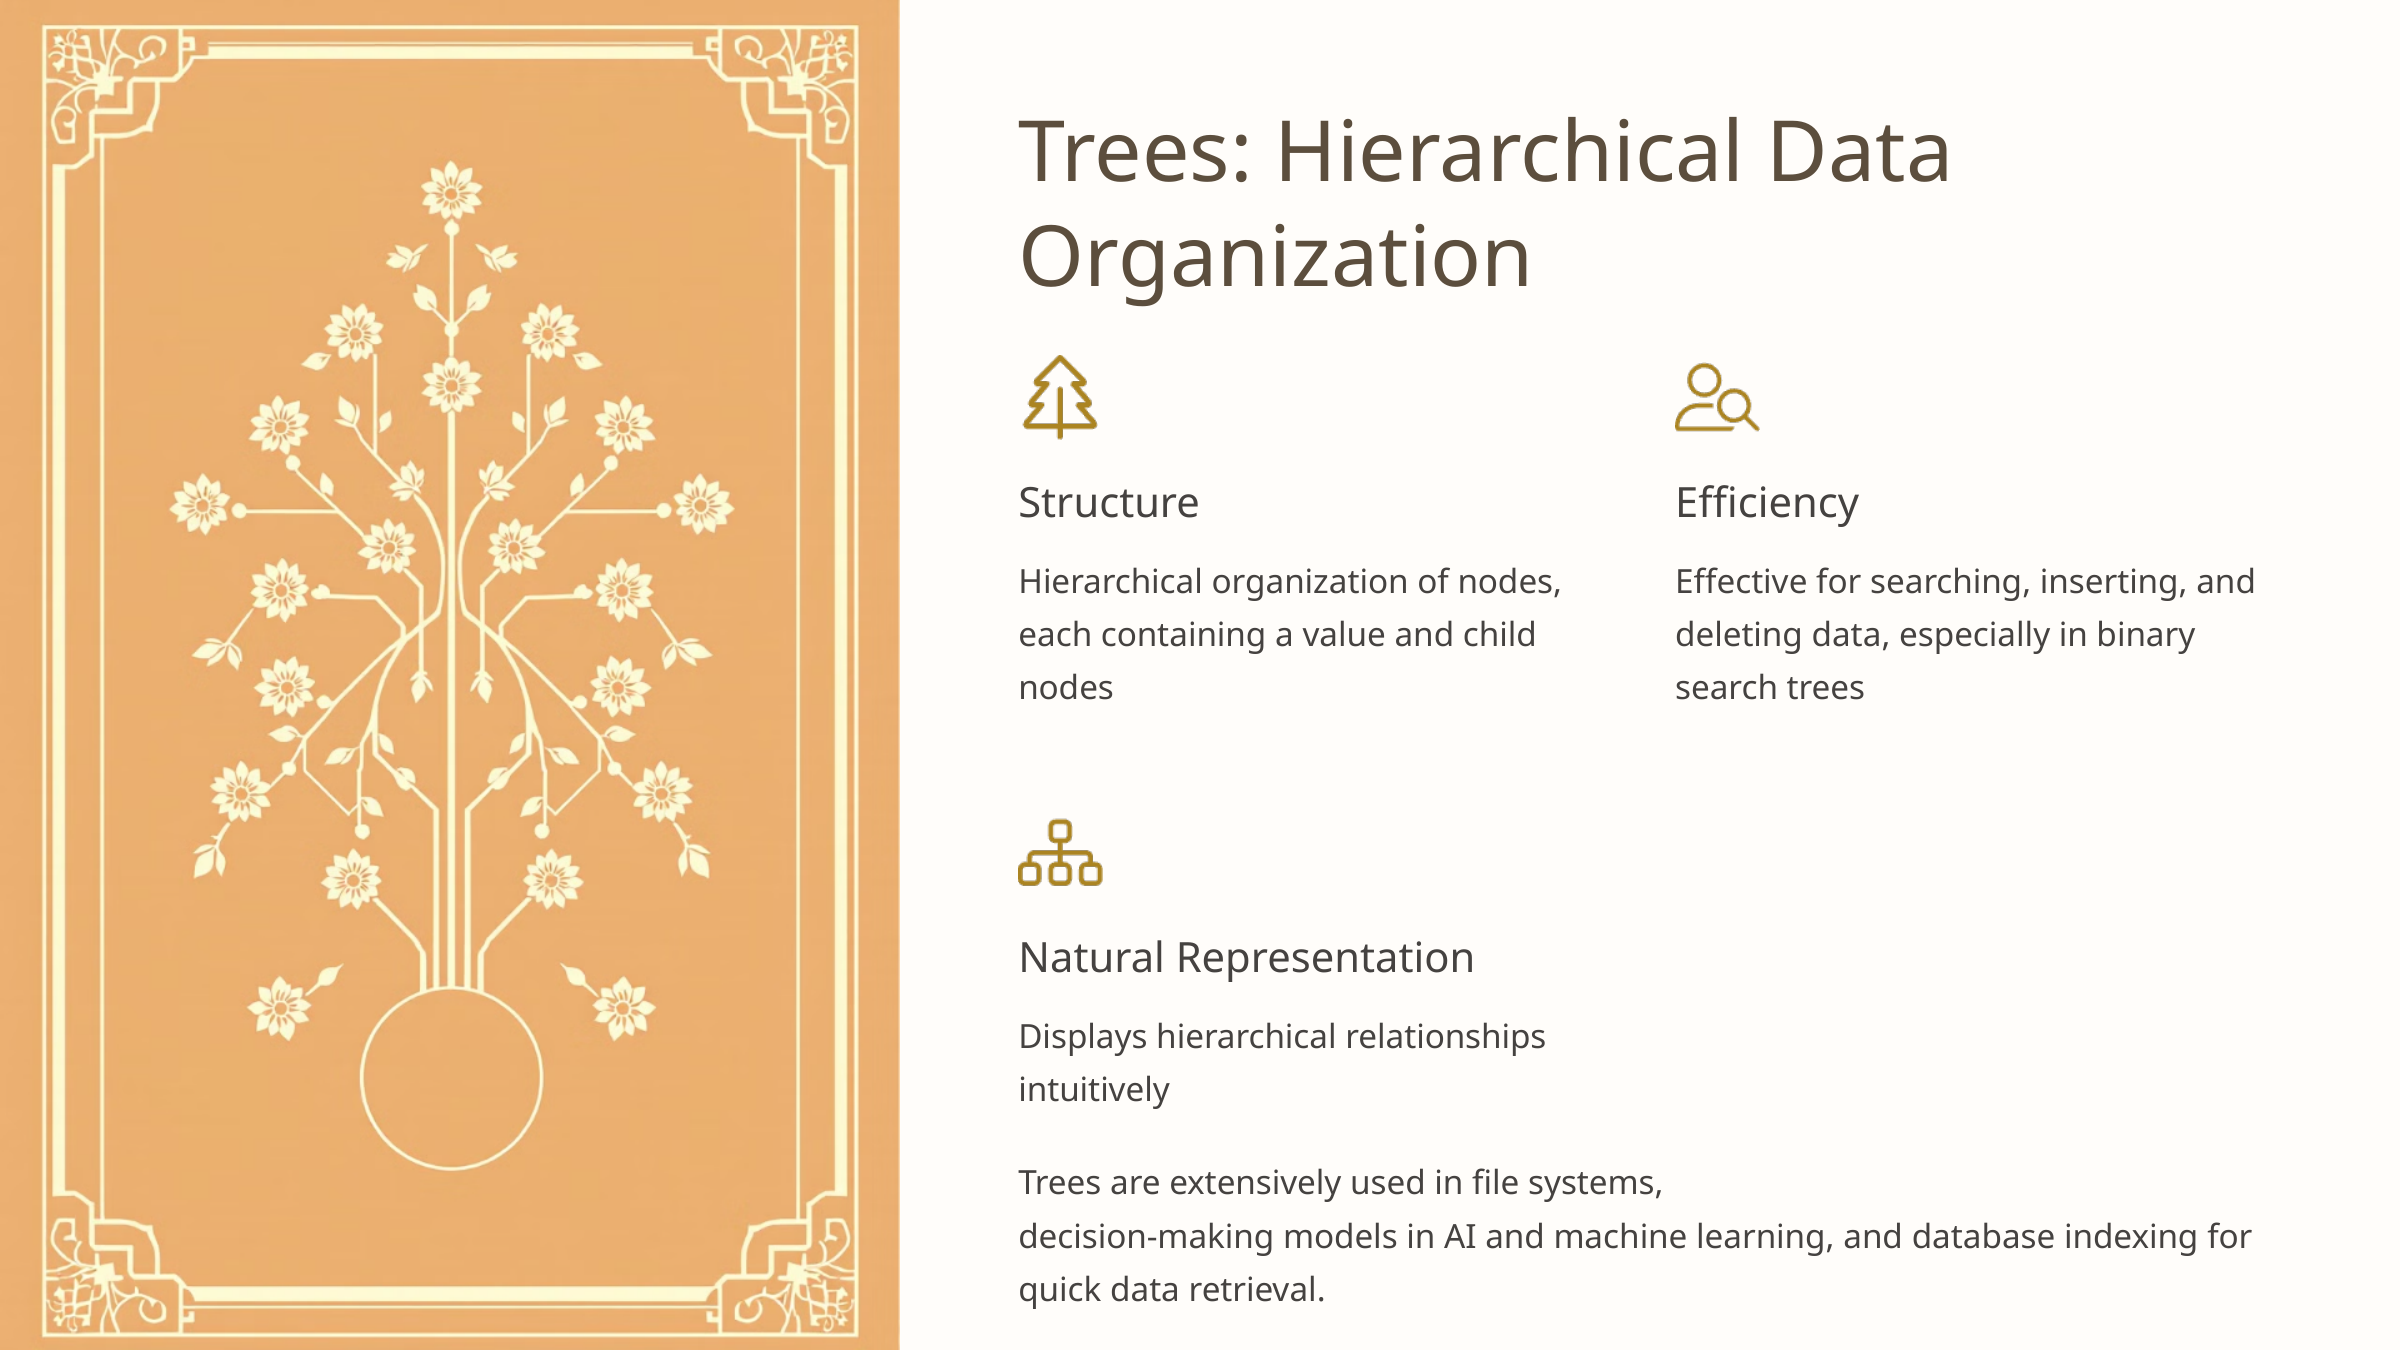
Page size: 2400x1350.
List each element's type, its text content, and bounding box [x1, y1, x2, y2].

text_box Trees: Hierarchical Data Organization [1018, 93, 2282, 305]
text_box Displays hierarchical relationships intuitively [1018, 1002, 1625, 1111]
picture [1018, 355, 1103, 440]
text_box Natural Representation [1018, 929, 1521, 982]
text_box Trees are extensively used in file systems, decision-making models in AI and machine learning, and database indexing for quick data retrieval. [1018, 1148, 2282, 1257]
text_box Structure [1018, 473, 1442, 527]
picture [1018, 810, 1103, 896]
picture [1675, 355, 1760, 440]
text_box Hierarchical organization of nodes, each containing a value and child nodes [1018, 546, 1625, 710]
picture [0, 0, 900, 1350]
text_box Effective for searching, inserting, and deleting data, especially in binary search trees [1675, 546, 2282, 710]
text_box Efficiency [1675, 473, 2099, 527]
